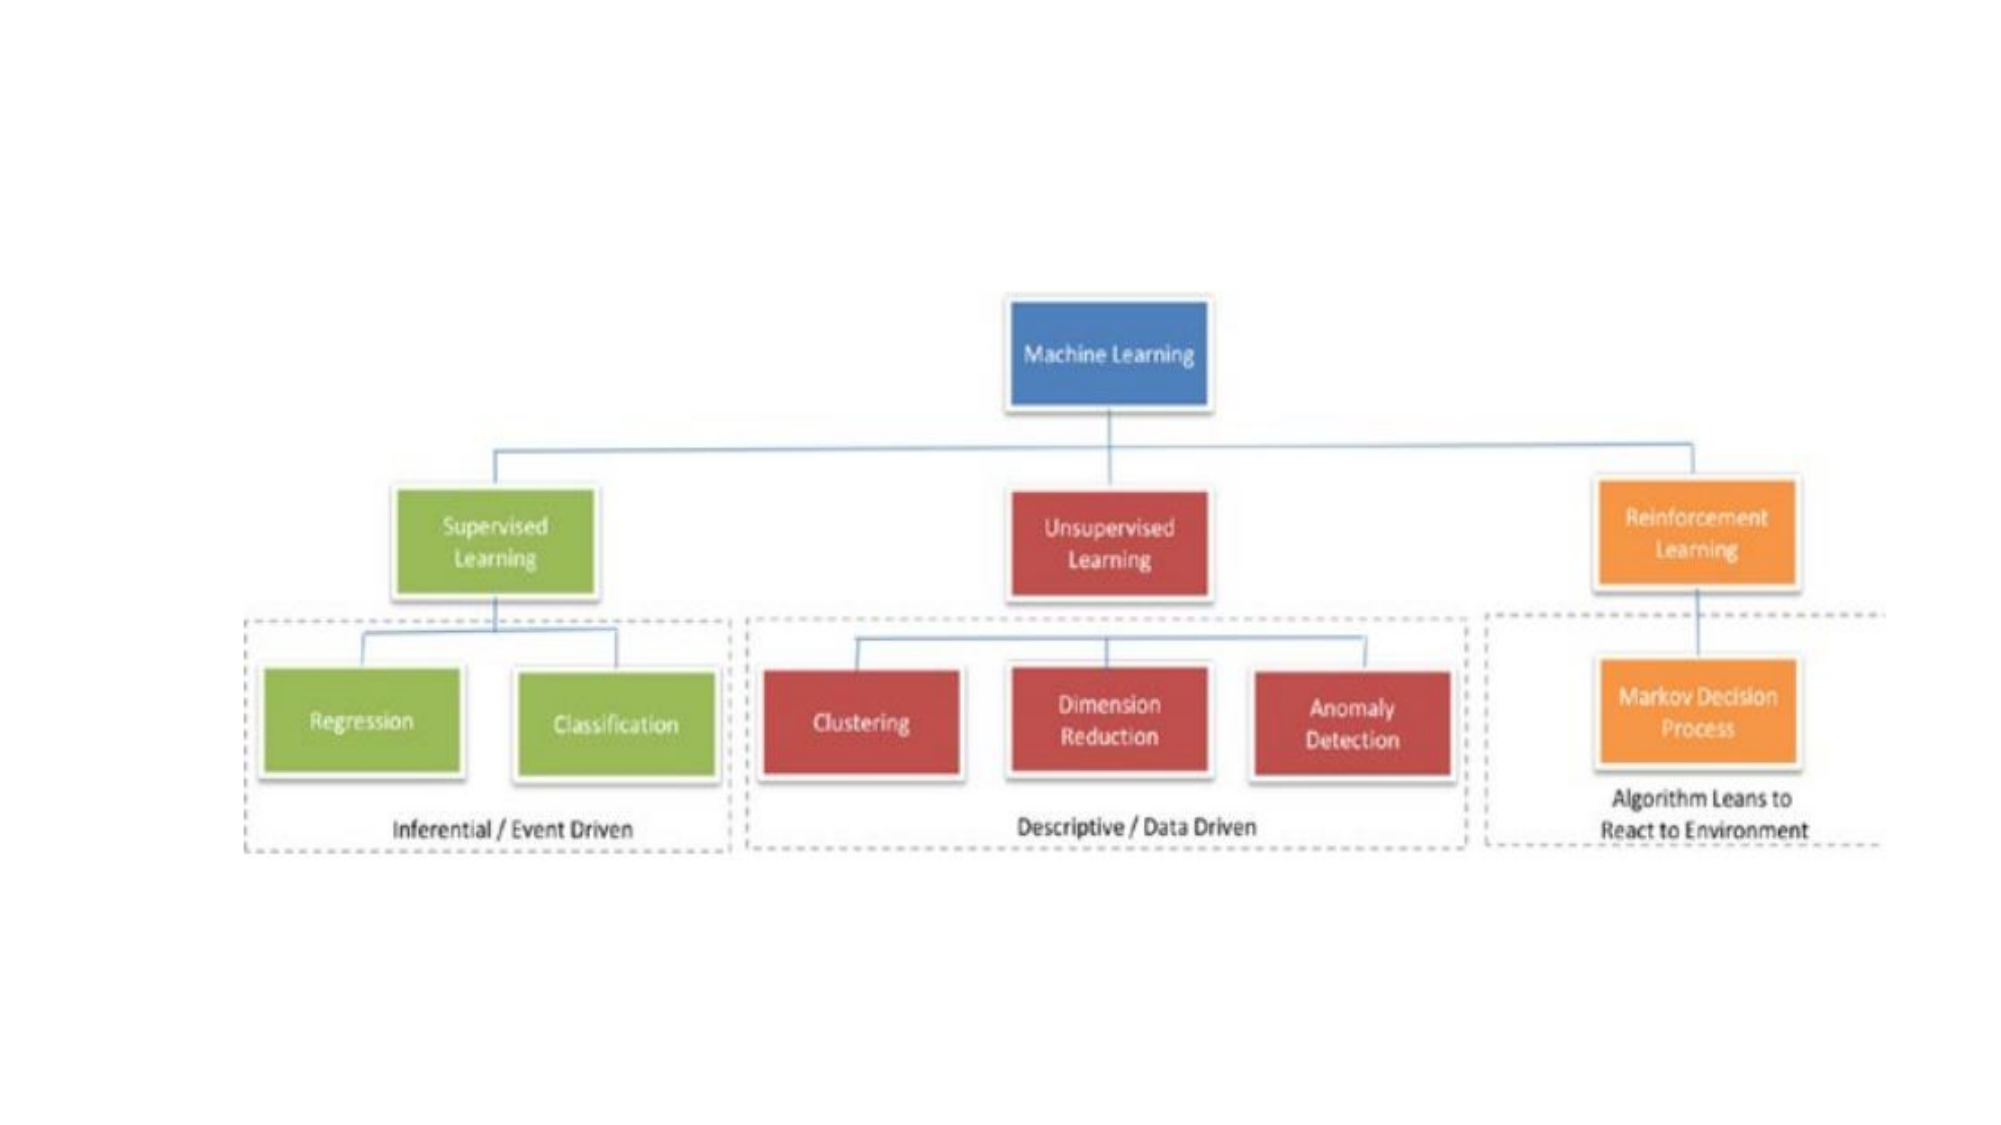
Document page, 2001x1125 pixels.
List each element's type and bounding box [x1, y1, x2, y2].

picture [129, 226, 1920, 899]
